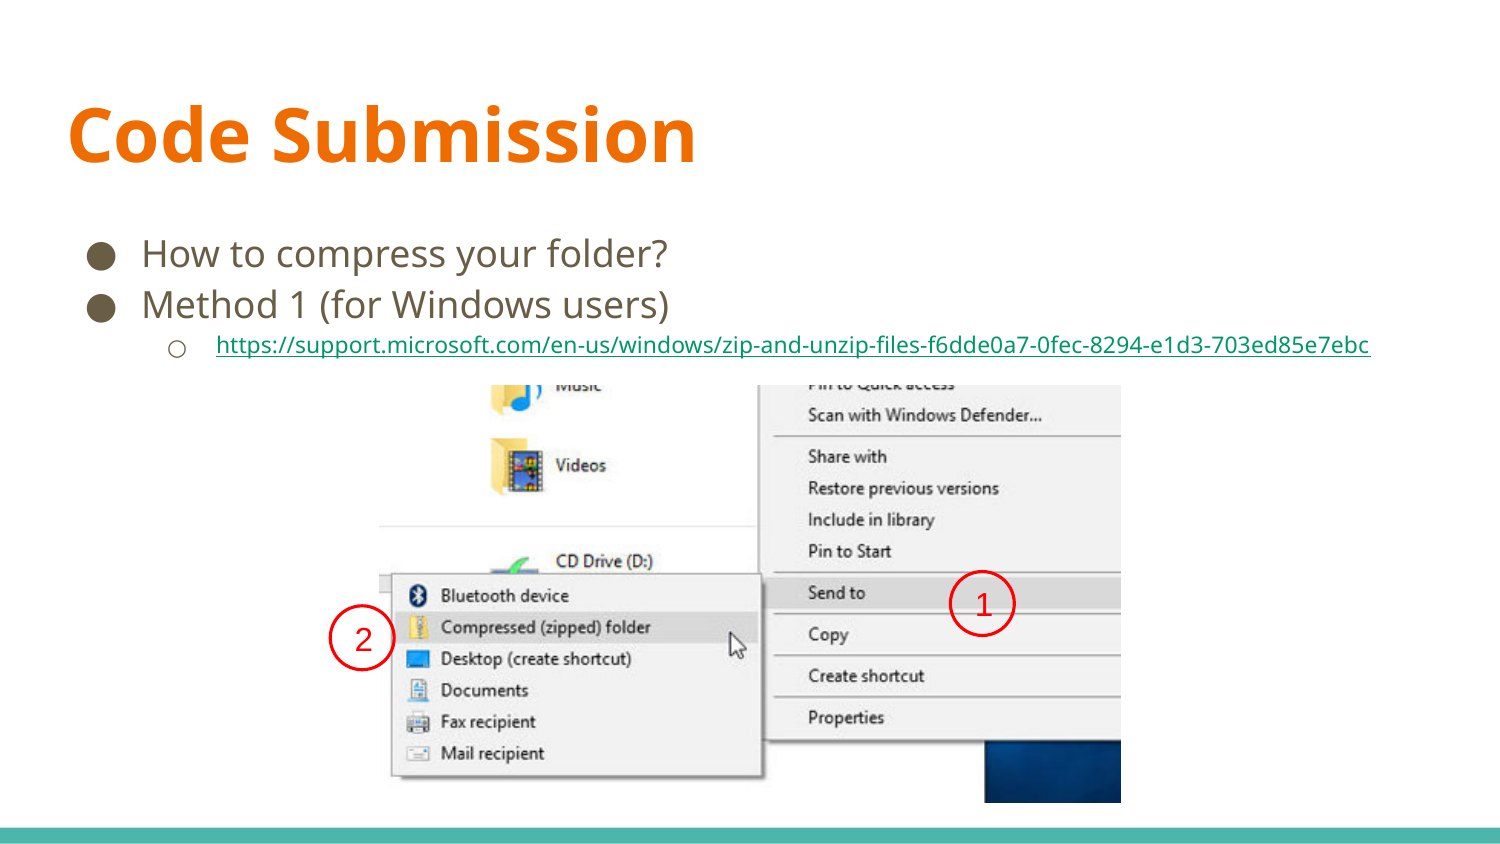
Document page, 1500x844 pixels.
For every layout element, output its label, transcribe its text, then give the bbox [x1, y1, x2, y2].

text_box 2 [330, 605, 374, 670]
title Code Submission [51, 72, 1449, 189]
picture [379, 384, 1121, 804]
list How to compress your folder? Method 1 (for Windows users) https://support.microsoft.com/en-us/windows/zip-and-unzip-files-f6dde0a7-0fec-8294-e1d3-703ed85e7ebc [51, 207, 1449, 376]
